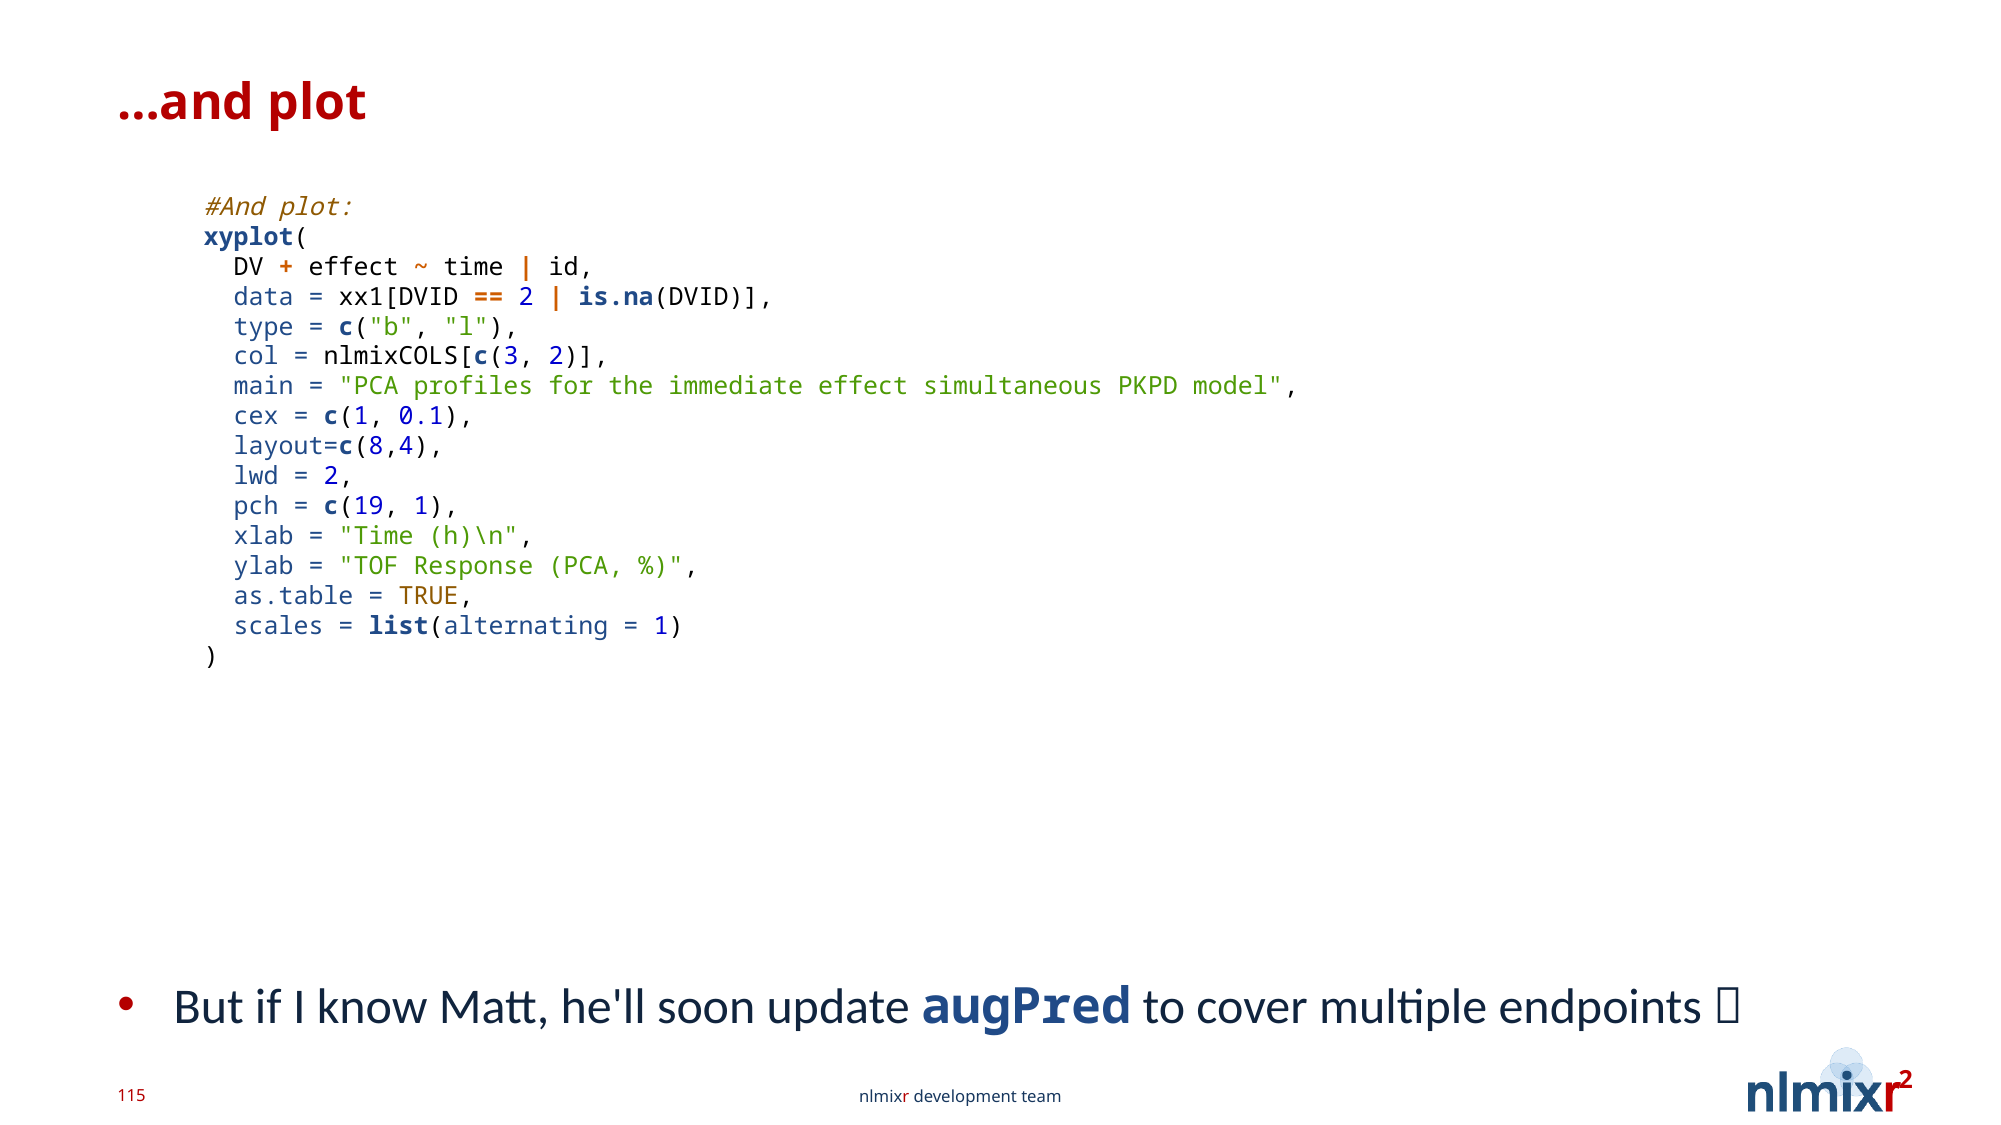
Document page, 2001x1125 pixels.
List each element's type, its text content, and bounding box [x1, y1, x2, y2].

title …and plot [102, 18, 1898, 181]
footer nlmixr development team [354, 1076, 1567, 1115]
list But if I know Matt, he'll soon update augPred to cover multiple endpoints  [102, 196, 1898, 1047]
text_box #And plot: xyplot( DV + effect ~ time | id, data = xx1[DVID == 2 | is.na(DVID)], type = c("b", "l"), col = nlmixCOLS[c(3, 2)], main = "PCA profiles for the immediate effect simultaneous PKPD model", cex = c(1, 0.1), layout=c(8,4), lwd = 2, pch = c(19, 1), xlab = "Time (h)\n", ylab = "TOF Response (PCA, %)", as.table = TRUE, scales = list(alternating = 1) ) [188, 182, 1560, 707]
slide_number 115 [102, 1076, 276, 1115]
picture [1738, 1036, 1910, 1123]
